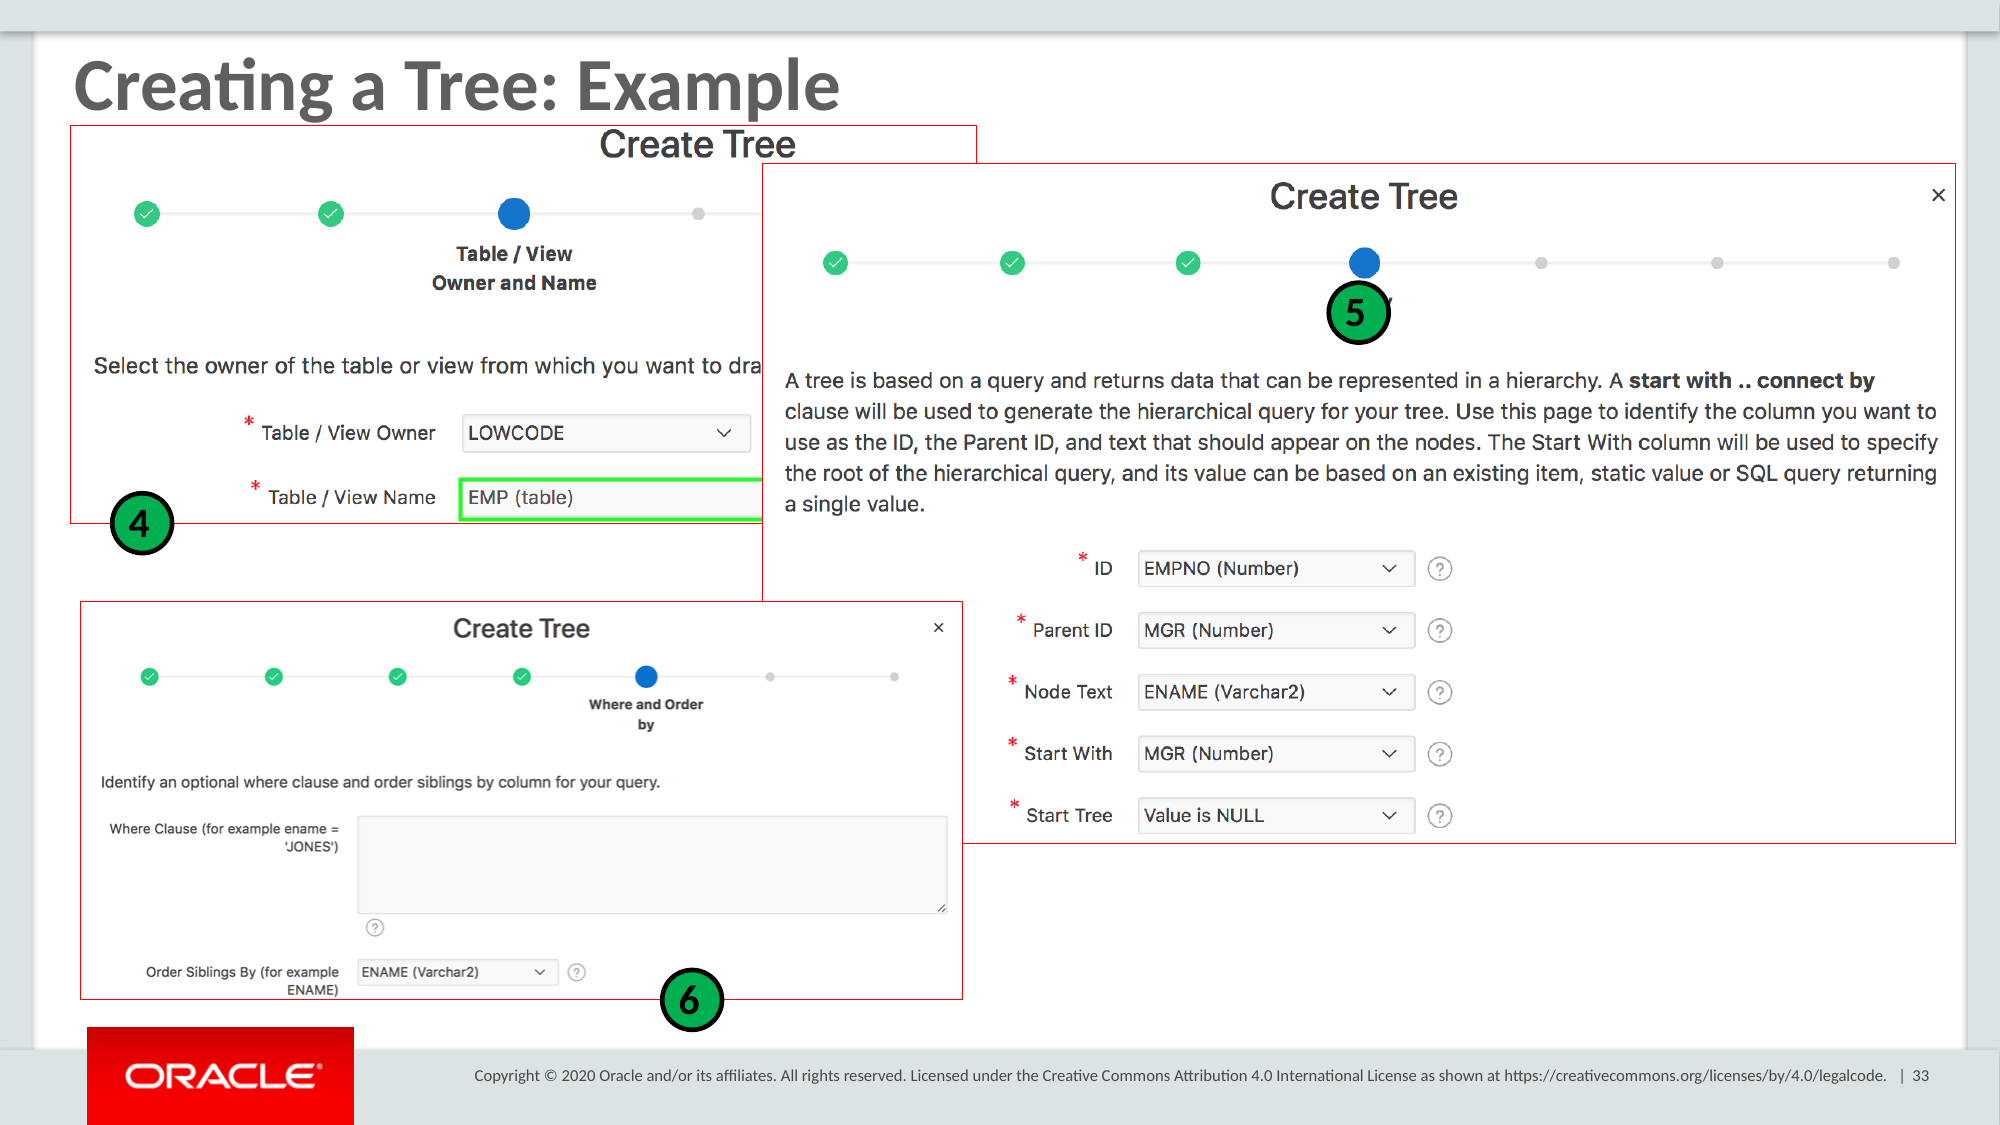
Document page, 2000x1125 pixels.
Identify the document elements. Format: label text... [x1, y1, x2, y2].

text_box 6 [663, 1009, 721, 1030]
text_box 4 [113, 532, 171, 554]
picture [87, 1027, 354, 1125]
picture [70, 124, 1956, 1001]
title Creating a Tree: Example [74, 66, 1850, 125]
